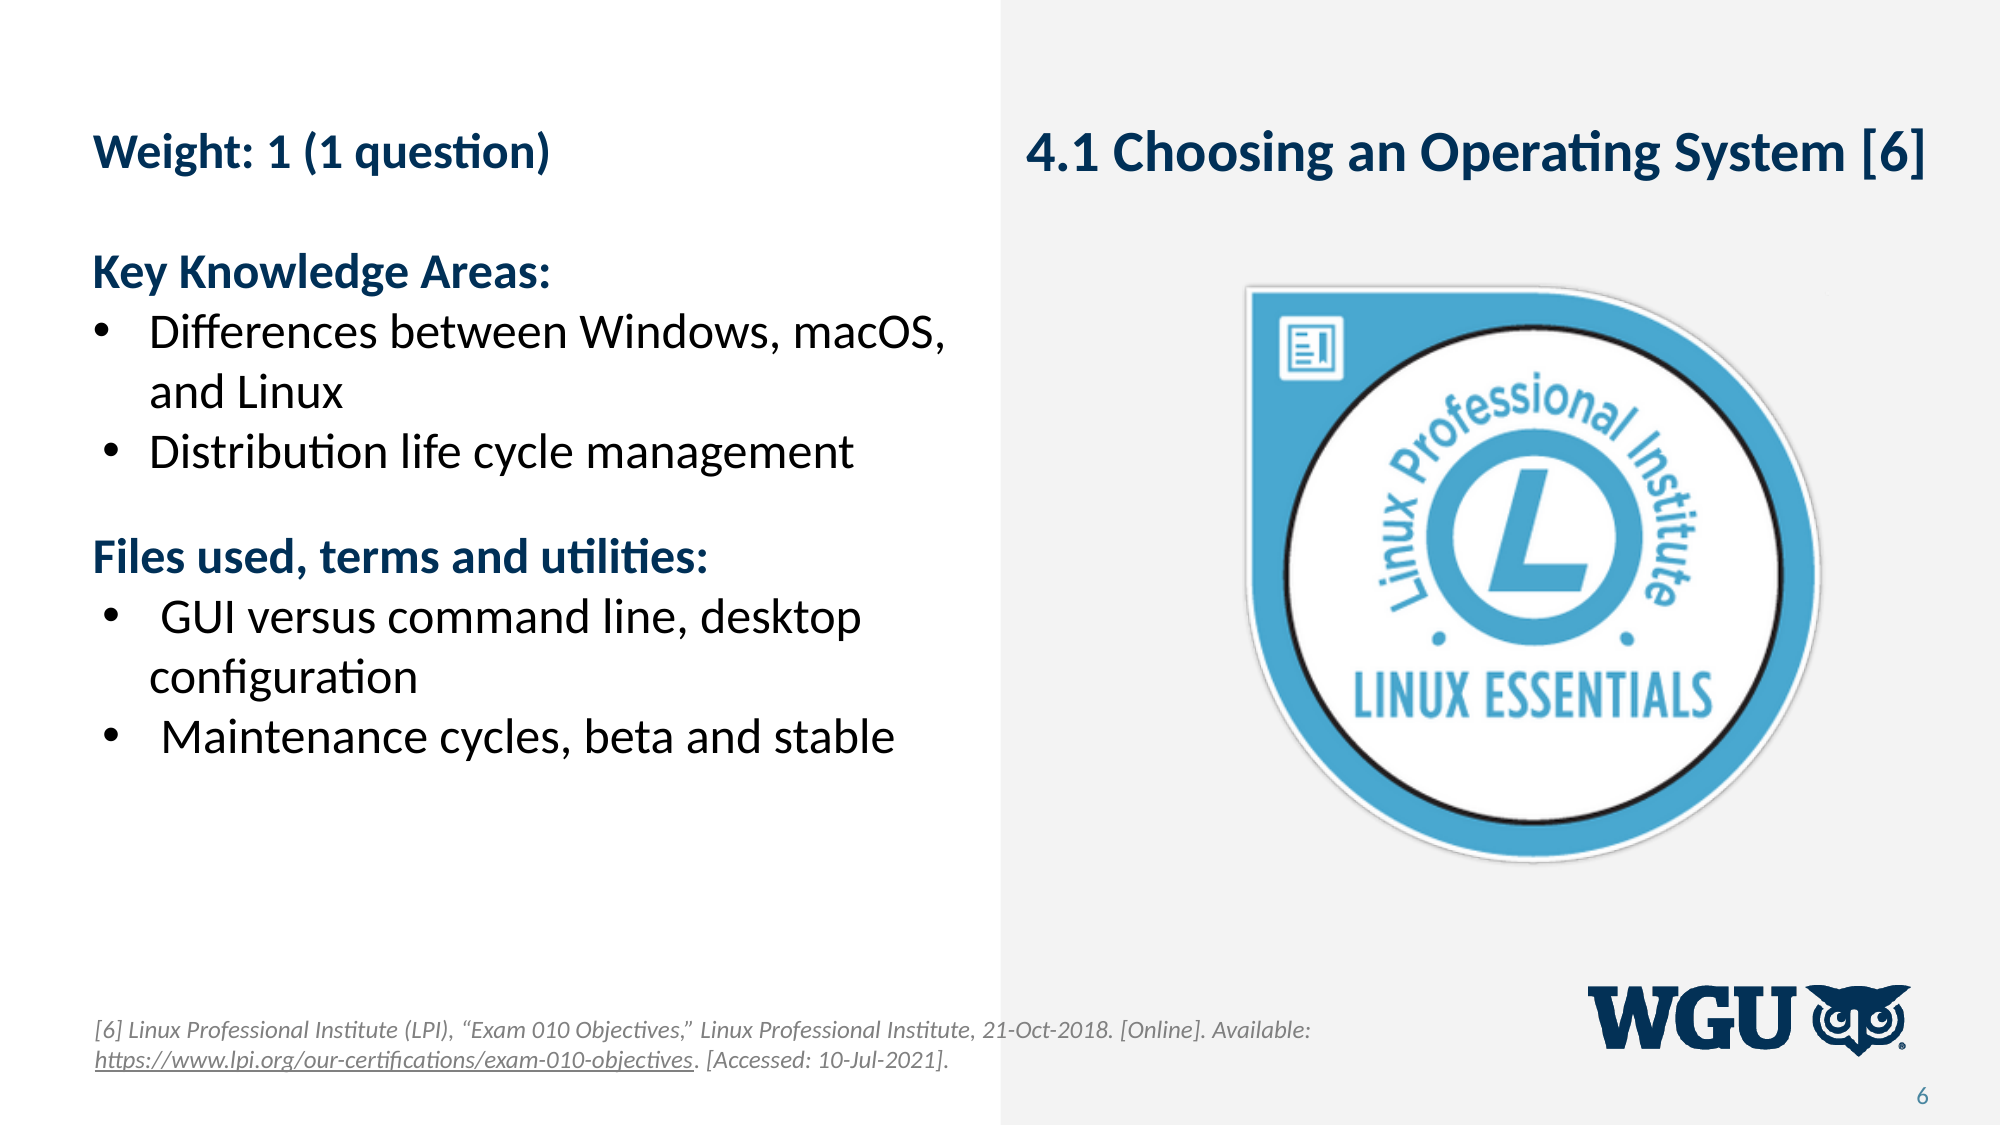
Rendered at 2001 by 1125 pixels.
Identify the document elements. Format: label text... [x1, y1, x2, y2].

text_box Weight: 1 (1 question) Key Knowledge Areas: Differences between Windows, macOS, and Linux Distribution life cycle management Files used, terms and utilities: GUI versus command line, desktop configuration Maintenance cycles, beta and stable [51, 111, 989, 764]
slide_number 6 [1901, 1065, 2000, 1125]
picture [1586, 984, 1912, 1057]
picture [1241, 282, 1829, 870]
text_box [6] Linux Professional Institute (LPI), “Exam 010 Objectives,” Linux Professional Institute, 21-Oct-2018. [Online]. Available: https://www.lpi.org/our-certifications/exam-010-objectives. [Accessed: 10-Jul-2021]. [79, 1006, 1366, 1081]
title 4.1 Choosing an Operating System [6] [1010, 105, 2000, 674]
